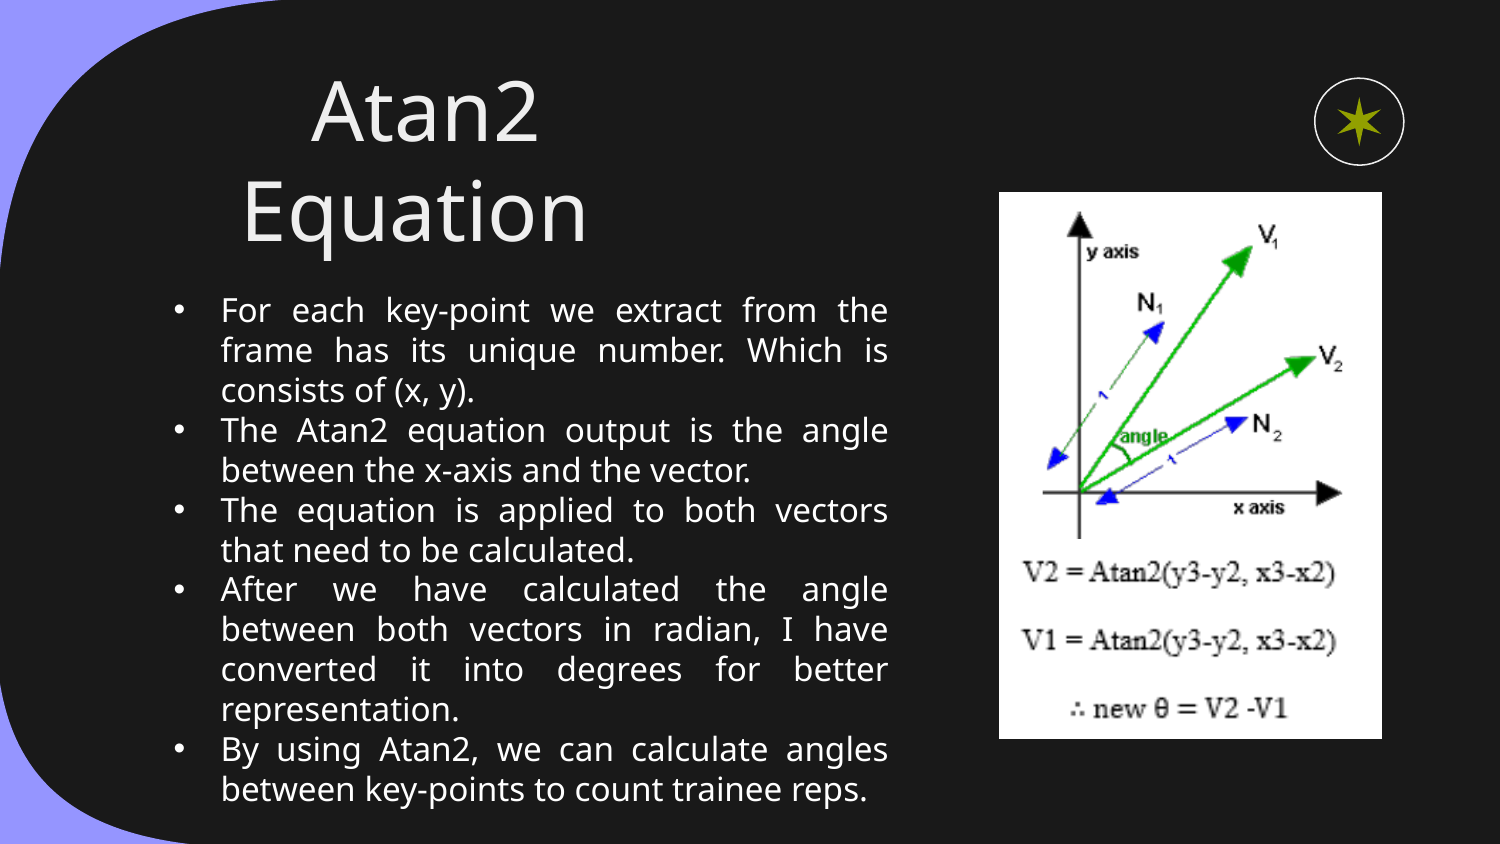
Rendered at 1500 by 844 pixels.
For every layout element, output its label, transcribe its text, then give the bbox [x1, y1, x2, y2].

picture [998, 192, 1382, 739]
subtitle For each key-point we extract from the frame has its unique number. Which is consists of (x, y). The Atan2 equation output is the angle between the x-axis and the vector. The equation is applied to both vectors that need to be calculated. After we have calculated the angle between both vectors in radian, I have converted it into degrees for better representation. By using Atan2, we can calculate angles between key-points to count trainee reps. [158, 274, 905, 739]
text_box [1314, 77, 1405, 166]
title Atan2 Equation [172, 169, 680, 273]
